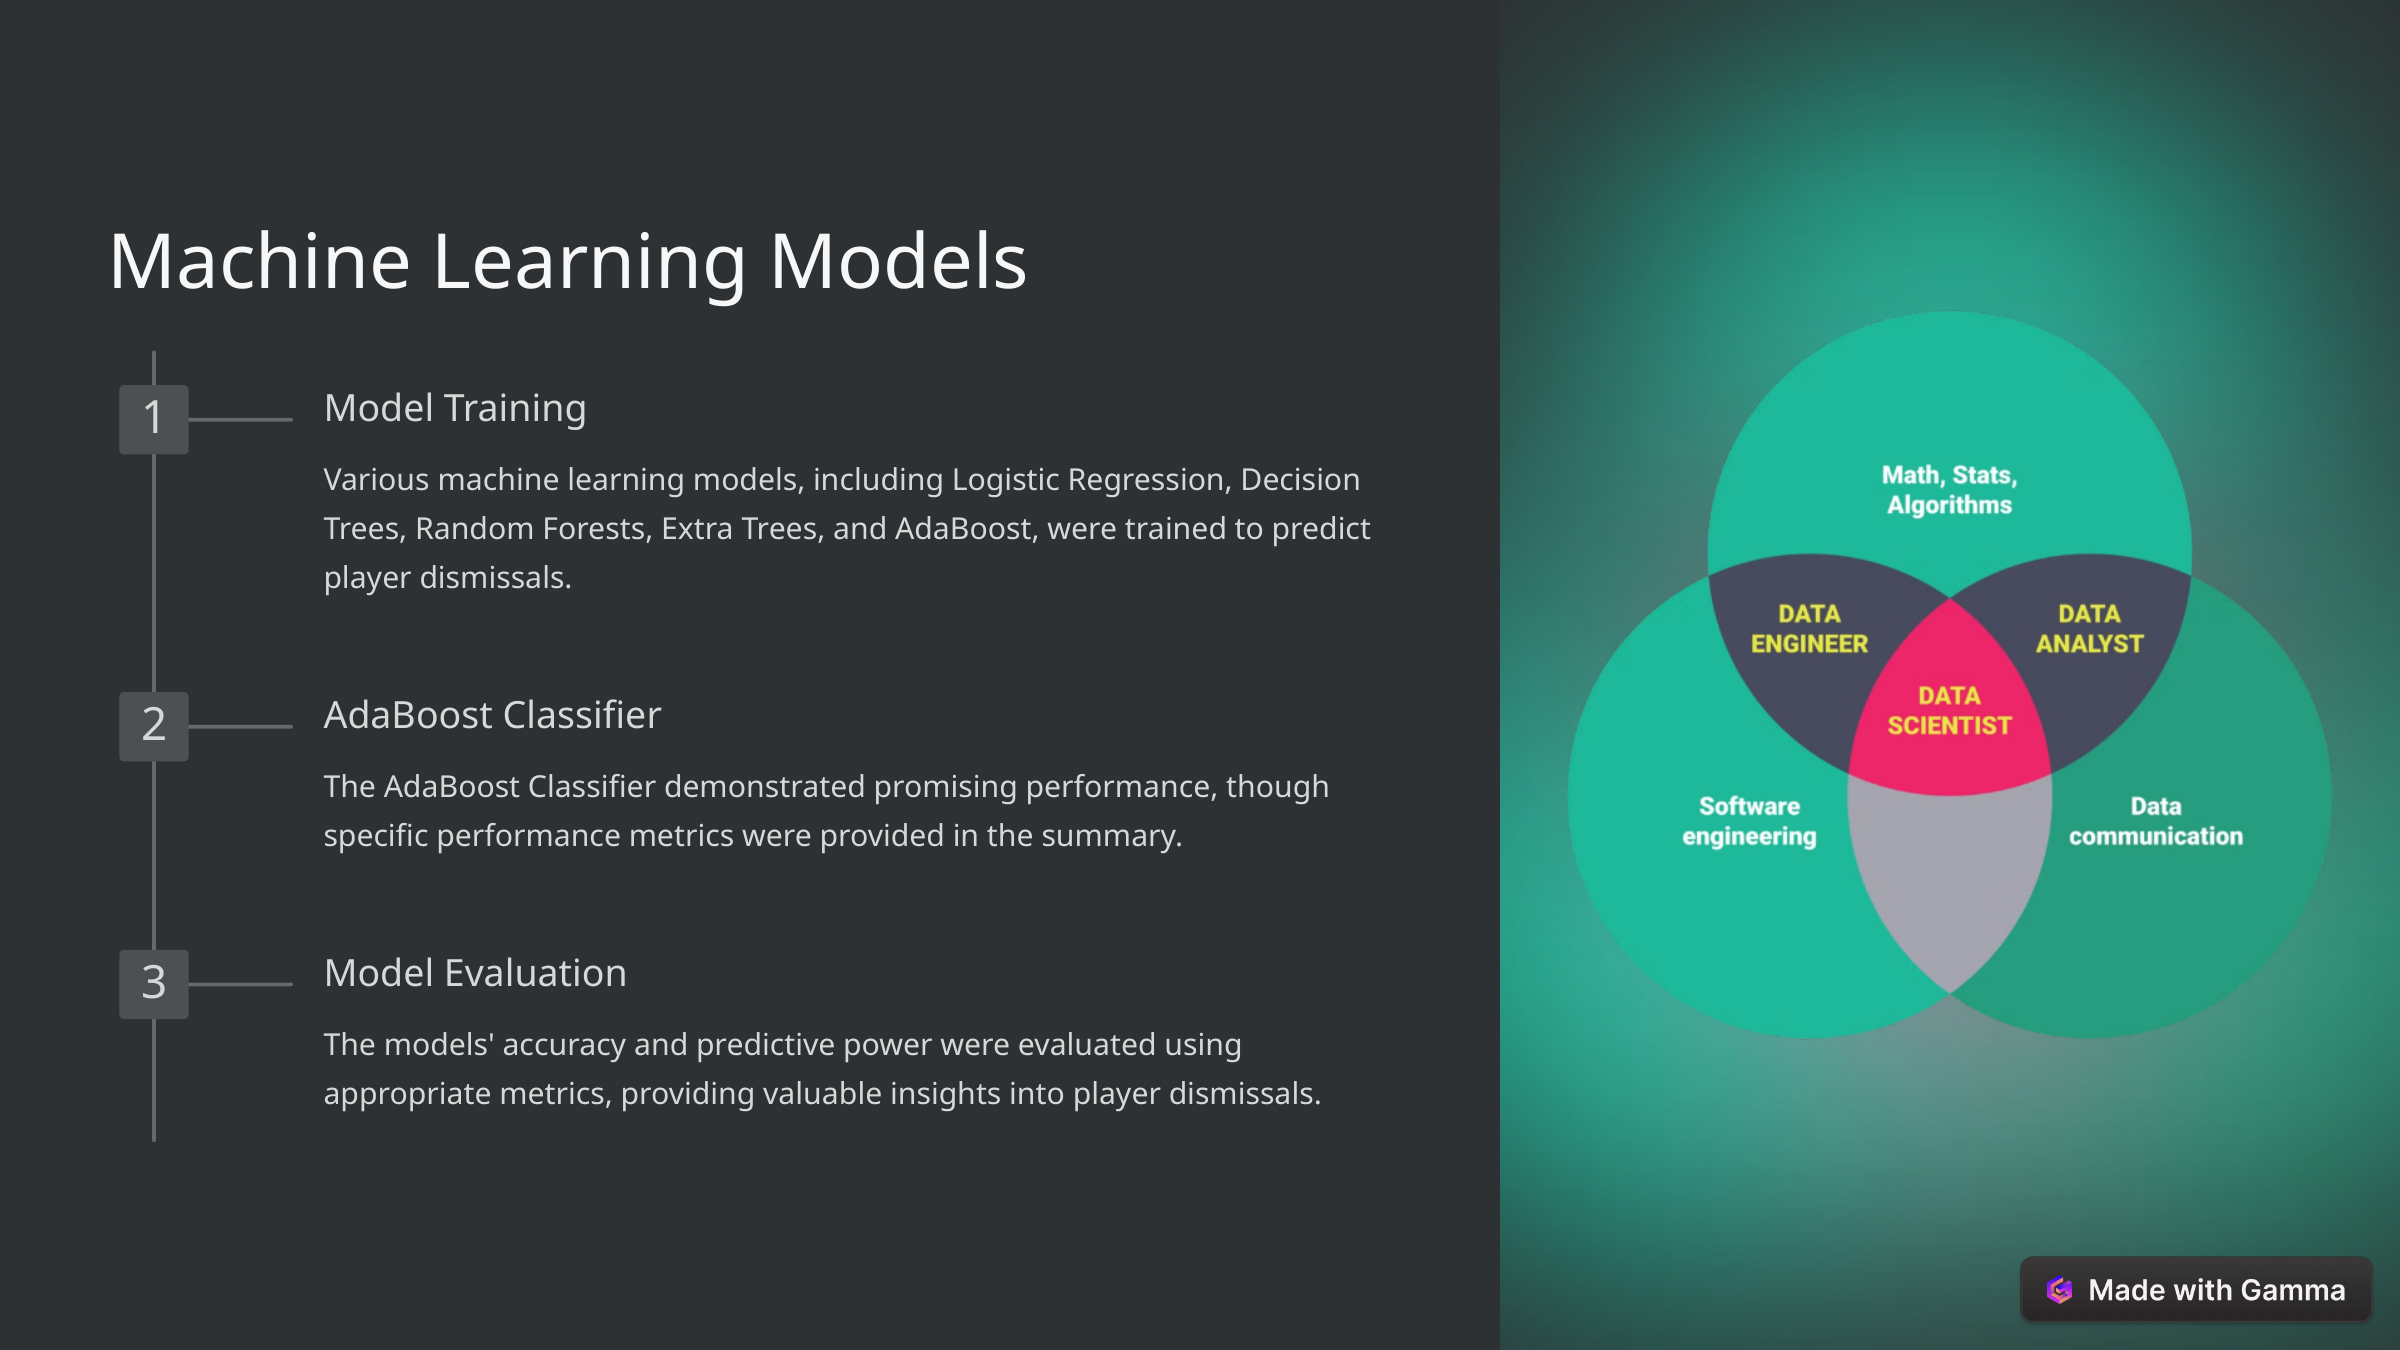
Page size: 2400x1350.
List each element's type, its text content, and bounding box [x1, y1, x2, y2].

text_box [119, 692, 189, 762]
text_box [119, 385, 189, 455]
text_box [189, 982, 293, 987]
text_box The models' accuracy and predictive power were evaluated using appropriate metrics, providing valuable insights into player dismissals. [323, 1012, 1393, 1112]
text_box [152, 1020, 156, 1143]
text_box [0, 0, 1499, 1350]
text_box AdaBoost Classifier [323, 688, 709, 737]
text_box [119, 949, 189, 1020]
text_box 3 [140, 961, 168, 1008]
text_box Model Evaluation [323, 945, 709, 995]
text_box [189, 417, 293, 422]
text_box 1 [146, 396, 162, 443]
text_box [152, 350, 156, 385]
text_box Model Training [323, 381, 709, 430]
text_box Various machine learning models, including Logistic Regression, Decision Trees, Random Forests, Extra Trees, and AdaBoost, were trained to predict player dismissals. [323, 447, 1393, 596]
text_box The AdaBoost Classifier demonstrated promising performance, though specific performance metrics were provided in the summary. [323, 754, 1393, 854]
text_box [152, 762, 156, 949]
picture [1499, 0, 2400, 1350]
text_box Machine Learning Models [107, 207, 1029, 305]
text_box 2 [140, 703, 168, 750]
text_box [152, 455, 156, 692]
text_box [189, 724, 293, 729]
